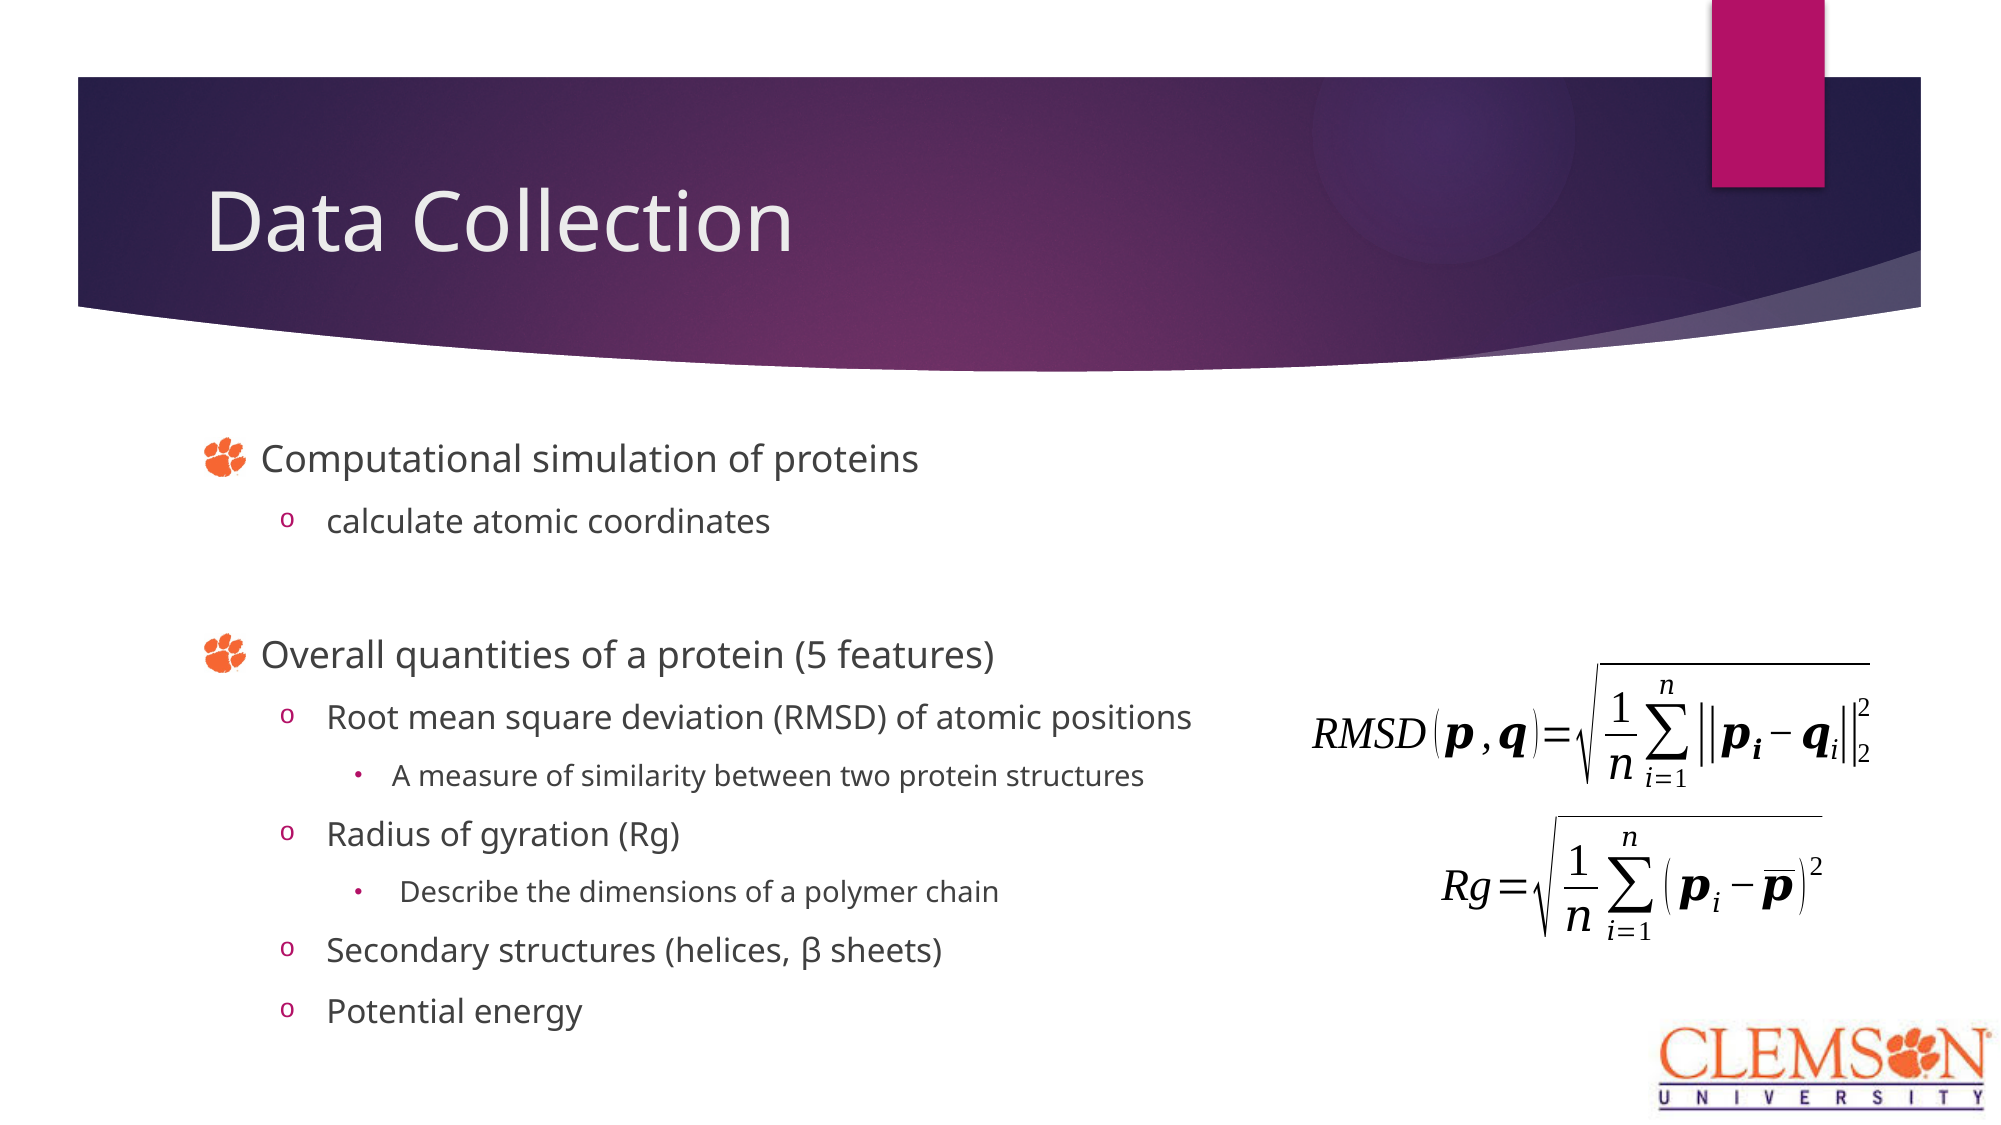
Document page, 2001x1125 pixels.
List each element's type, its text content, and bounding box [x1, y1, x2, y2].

picture [204, 633, 246, 673]
title Data Collection [189, 159, 1627, 276]
picture [1648, 1009, 2000, 1125]
list Computational simulation of proteins calculate atomic coordinates Overall quantities of a protein (5 features) Root mean square deviation (RMSD) of atomic positions A measure of similarity between two protein structures Radius of gyration (Rg) Describe the dimensions of a polymer chain Secondary structures (helices, β sheets) Potential energy [189, 427, 1638, 1085]
picture [204, 437, 246, 477]
